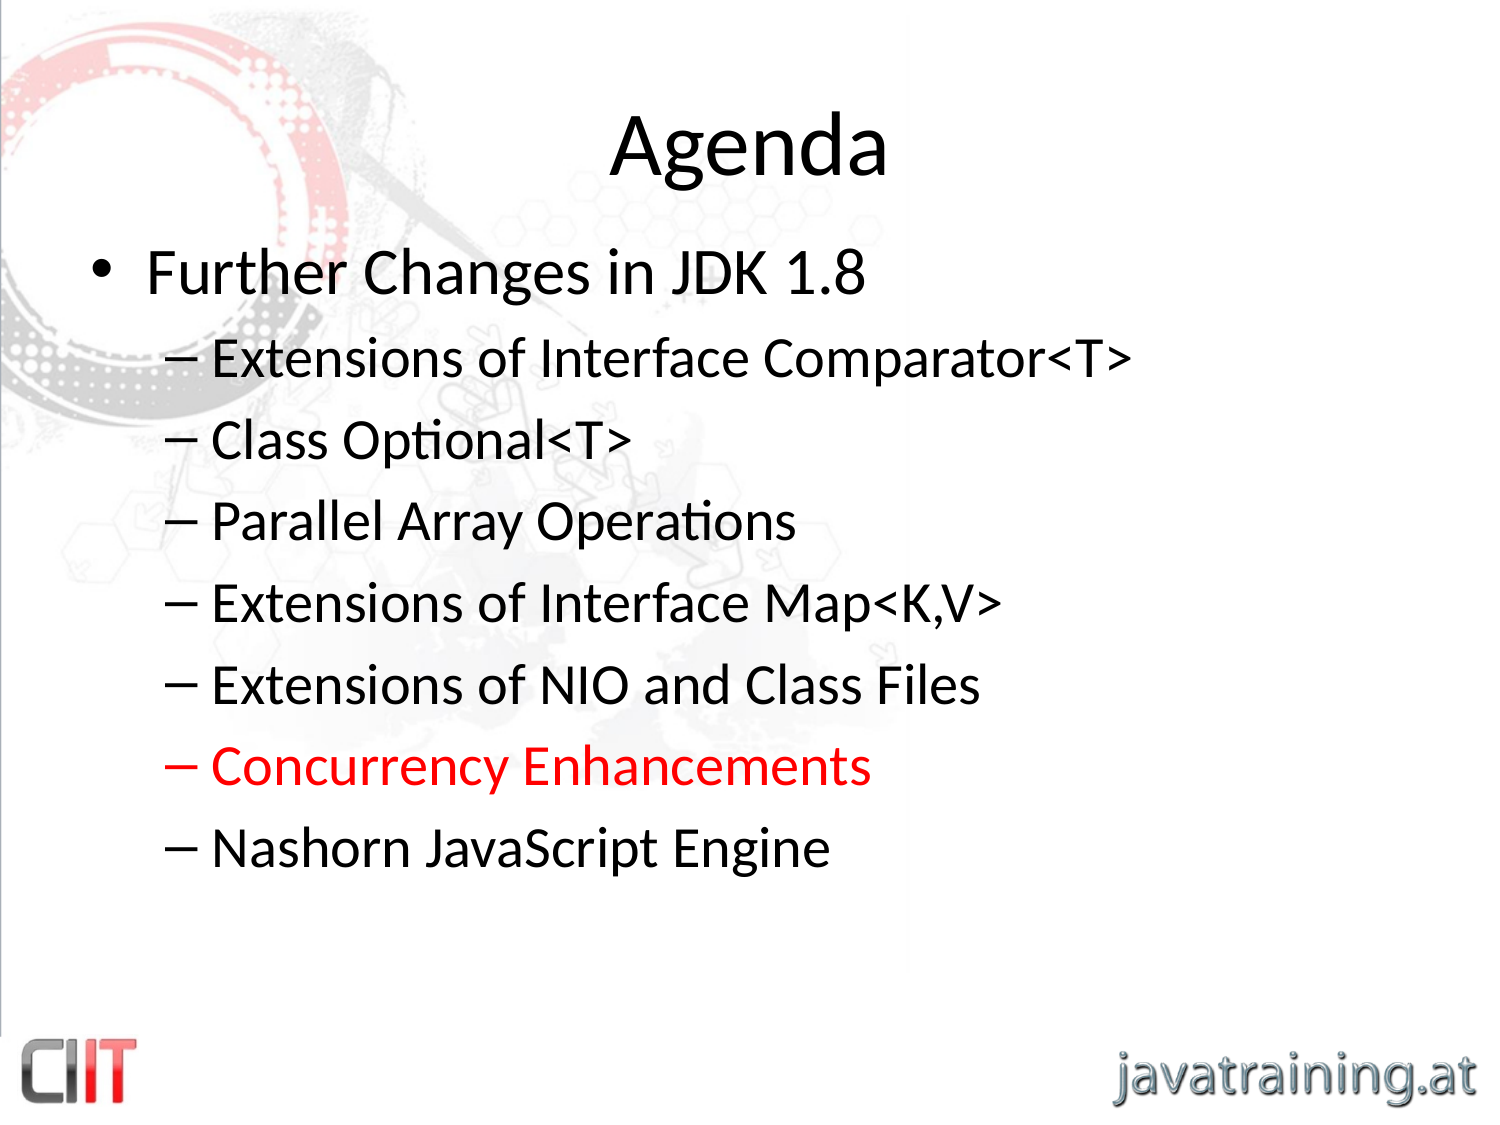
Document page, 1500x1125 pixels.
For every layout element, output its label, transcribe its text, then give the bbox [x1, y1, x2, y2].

picture [0, 0, 1500, 1125]
title Agenda [75, 45, 1425, 219]
list Further Changes in JDK 1.8 Extensions of Interface Comparator<T> Class Optional<T> Parallel Array Operations Extensions of Interface Map<K,V> Extensions of NIO and Class Files Concurrency Enhancements Nashorn JavaScript Engine [75, 219, 1425, 963]
